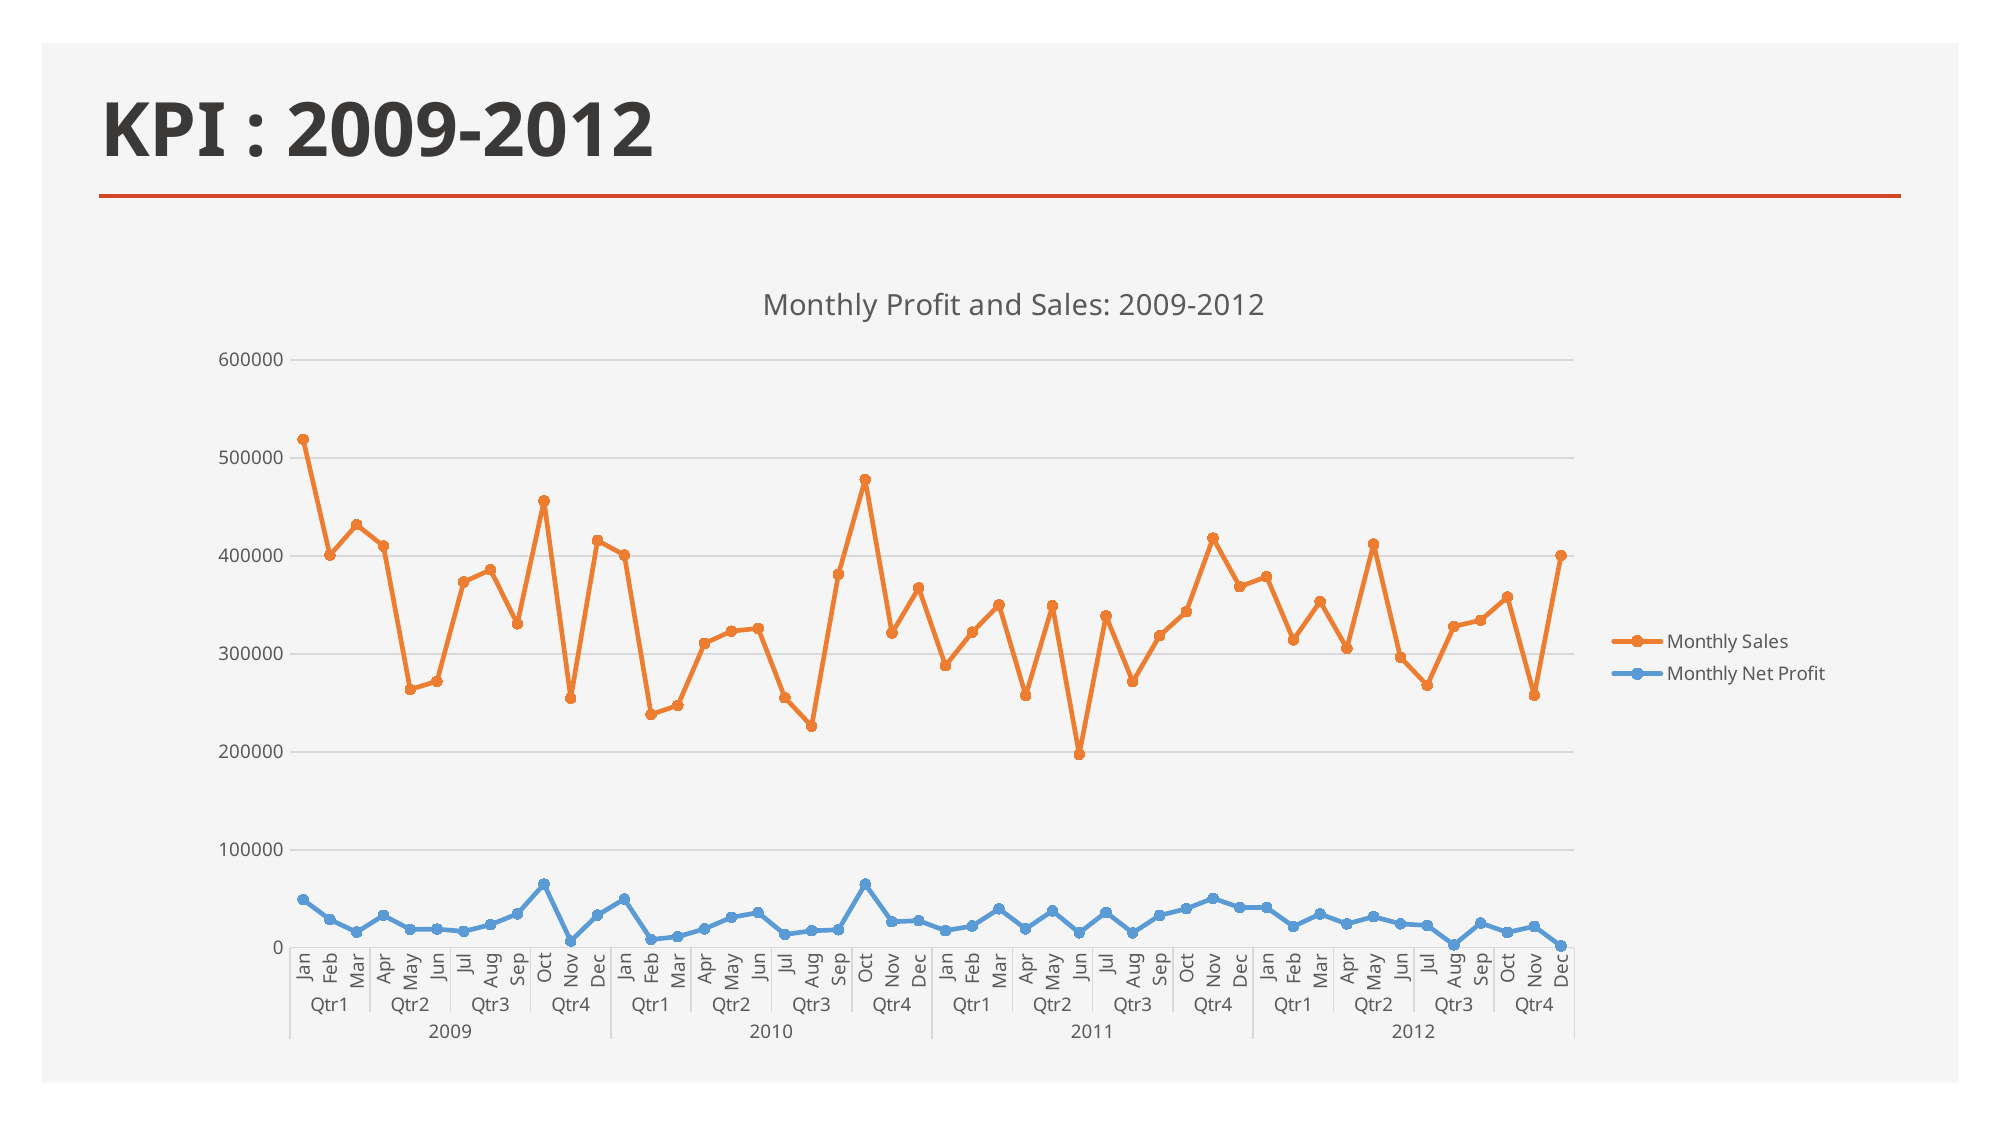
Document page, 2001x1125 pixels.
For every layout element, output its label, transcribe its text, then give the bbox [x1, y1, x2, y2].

chart [184, 251, 1844, 1064]
title KPI : 2009-2012 [85, 15, 1457, 179]
